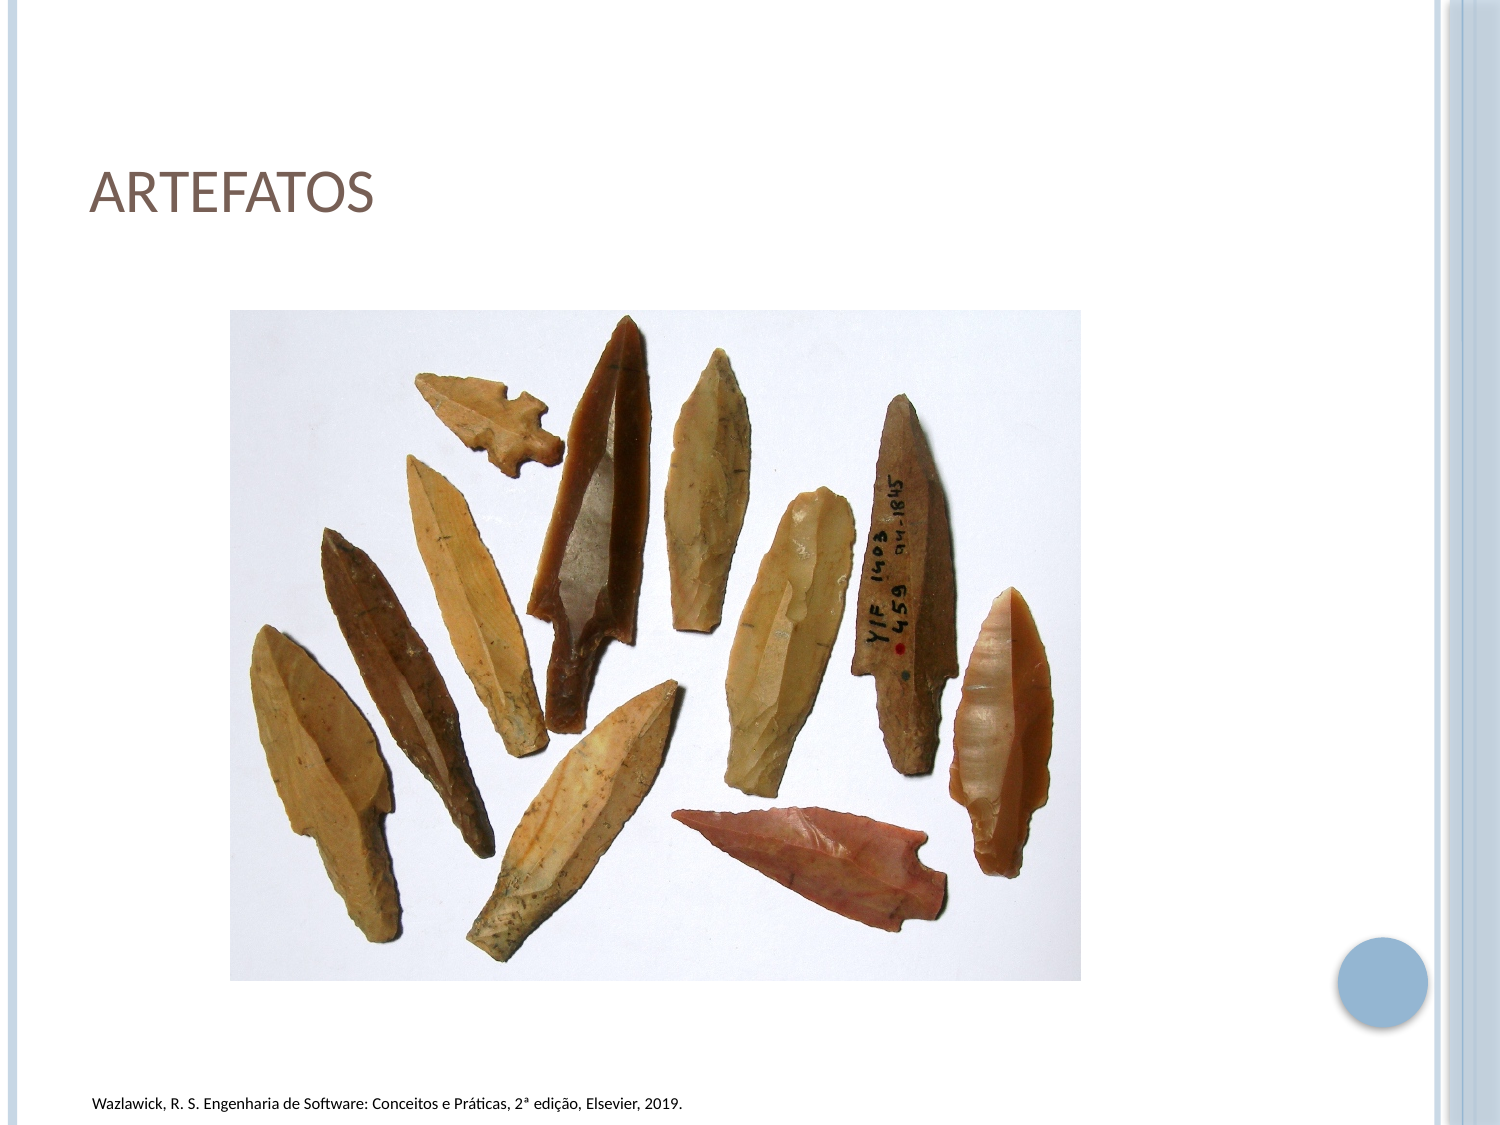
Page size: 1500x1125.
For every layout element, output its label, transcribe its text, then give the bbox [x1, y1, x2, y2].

title Artefatos [75, 45, 1300, 233]
picture [229, 310, 1082, 982]
